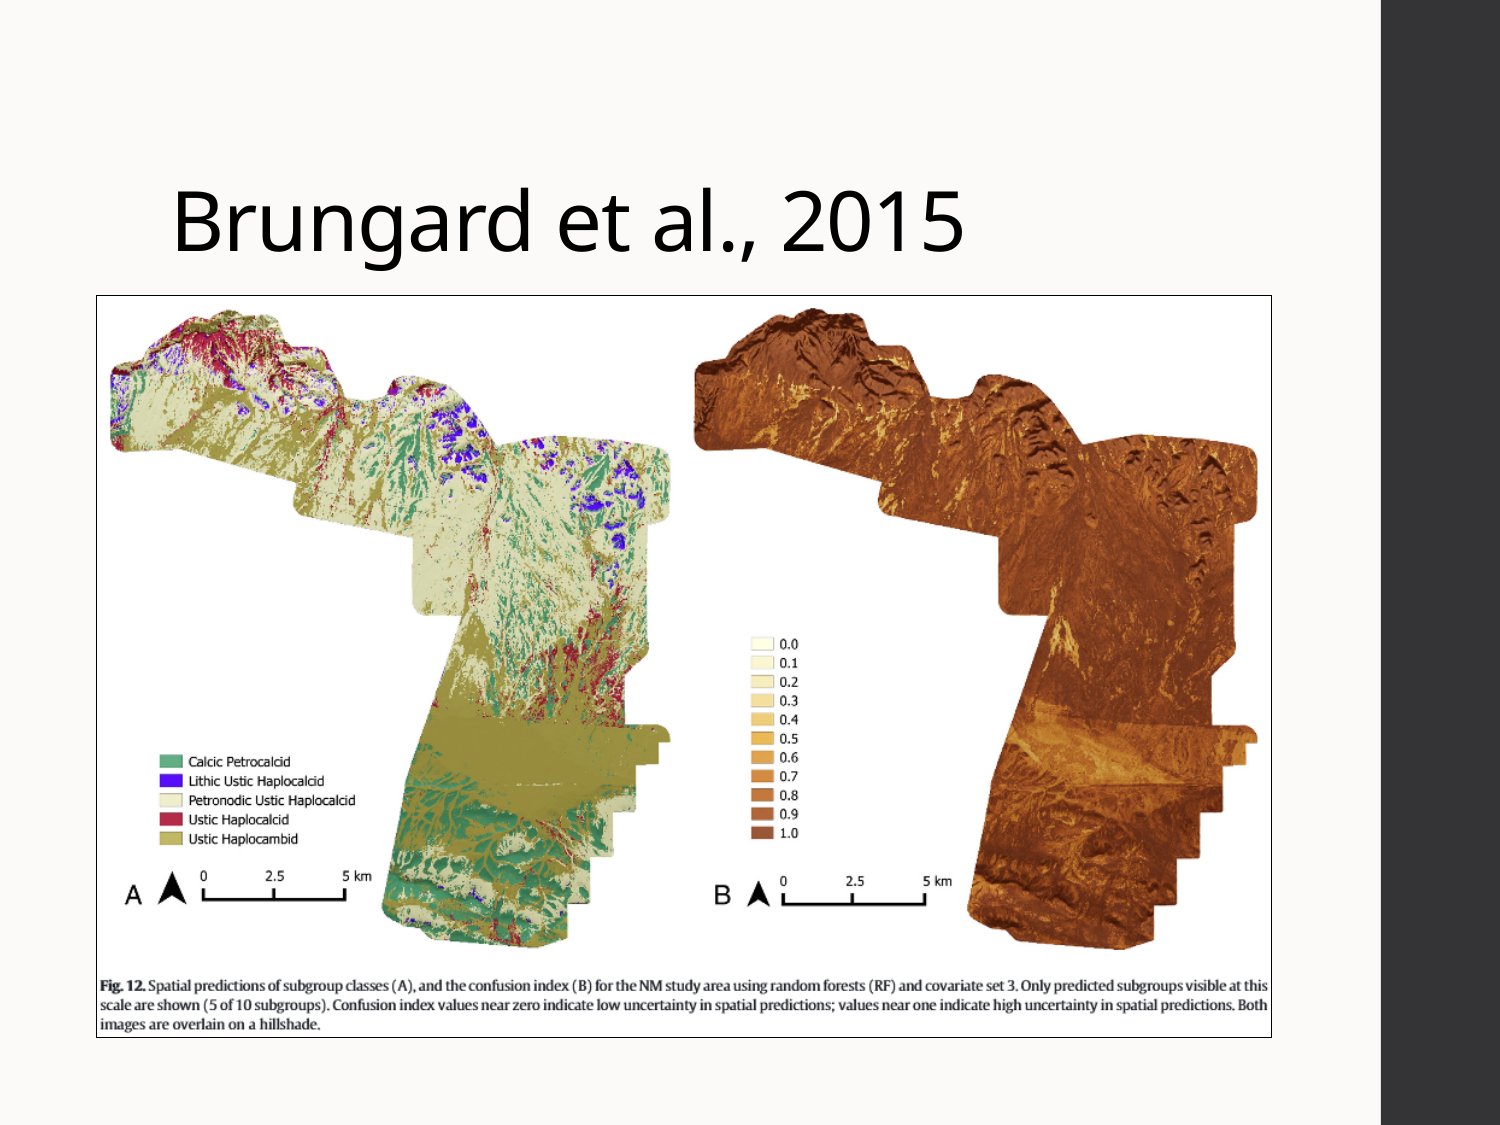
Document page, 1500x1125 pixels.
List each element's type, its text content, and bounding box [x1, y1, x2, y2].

picture [95, 295, 1273, 1038]
title Brungard et al., 2015 [155, 60, 1348, 278]
